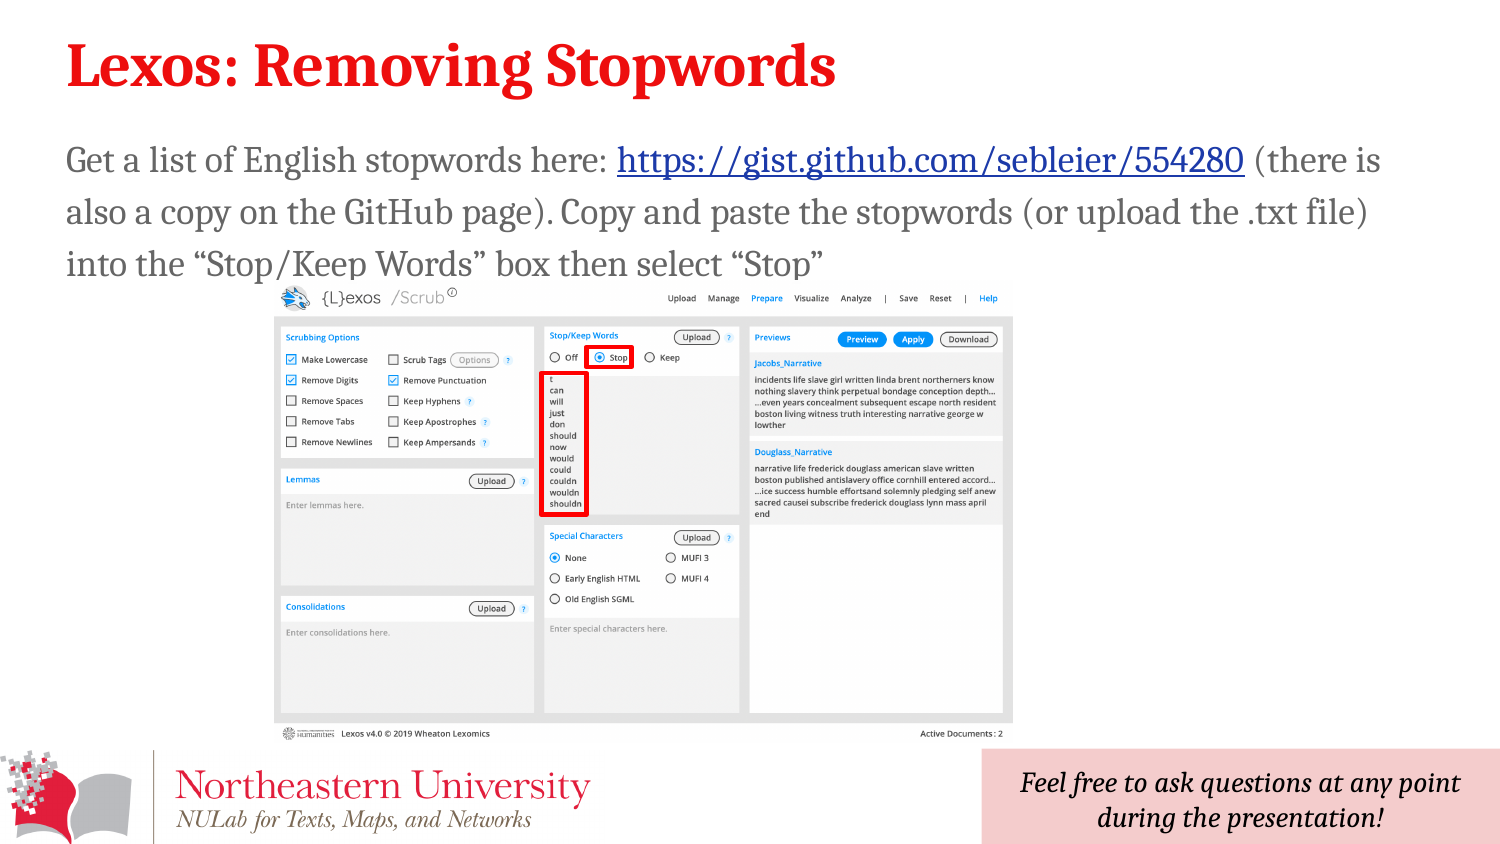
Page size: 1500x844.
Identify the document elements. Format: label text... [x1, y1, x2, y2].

list Get a list of English stopwords here: https://gist.github.com/sebleier/554280 (there is also a copy on the GitHub page). Copy and paste the stopwords (or upload the .txt file) into the “Stop/Keep Words” box then select “Stop” [51, 113, 1449, 295]
picture [274, 280, 1014, 744]
title Lexos: Removing Stopwords [51, 9, 1449, 104]
picture [0, 750, 605, 844]
